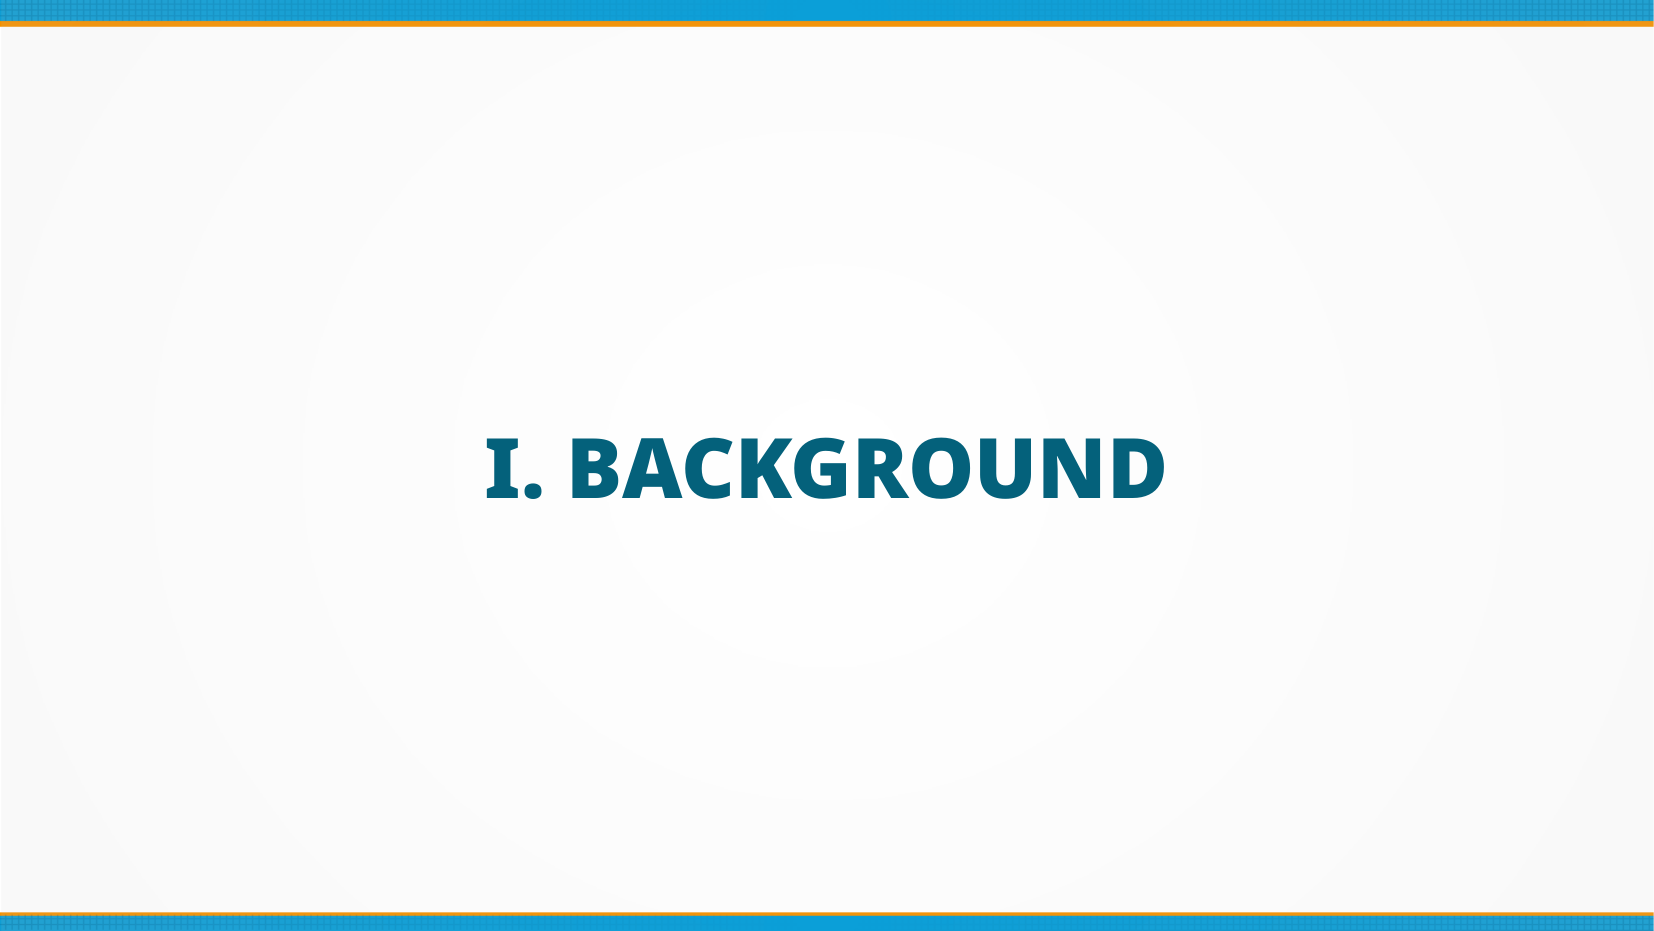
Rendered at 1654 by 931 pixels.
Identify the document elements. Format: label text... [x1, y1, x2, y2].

picture [0, 0, 1654, 931]
text_box I. BACKGROUND [0, 420, 1653, 509]
